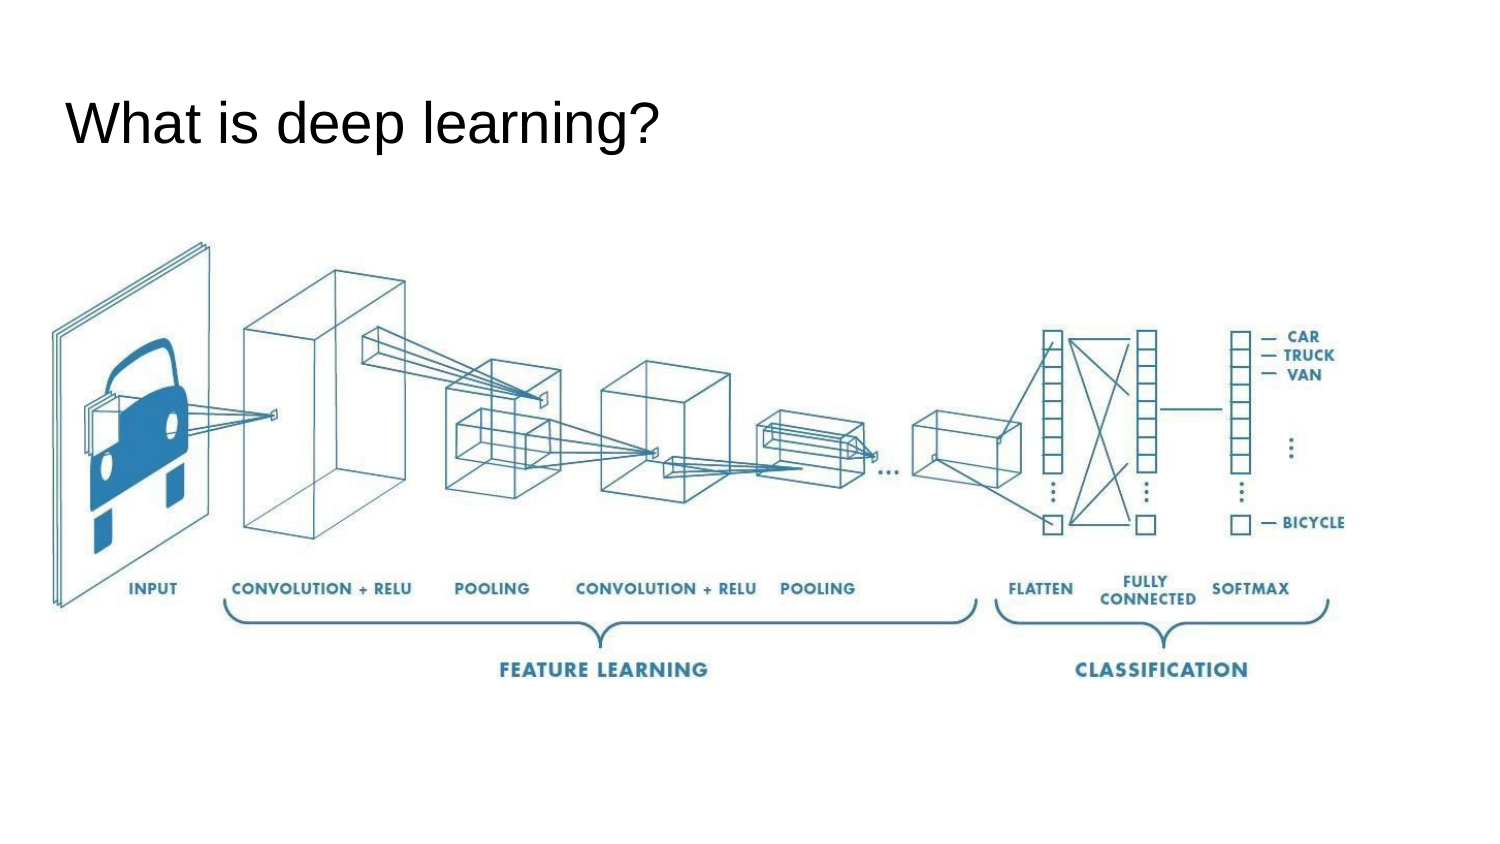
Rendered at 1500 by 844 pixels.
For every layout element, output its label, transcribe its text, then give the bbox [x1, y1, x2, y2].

picture [50, 241, 1346, 679]
title What is deep learning? [63, 82, 1332, 226]
